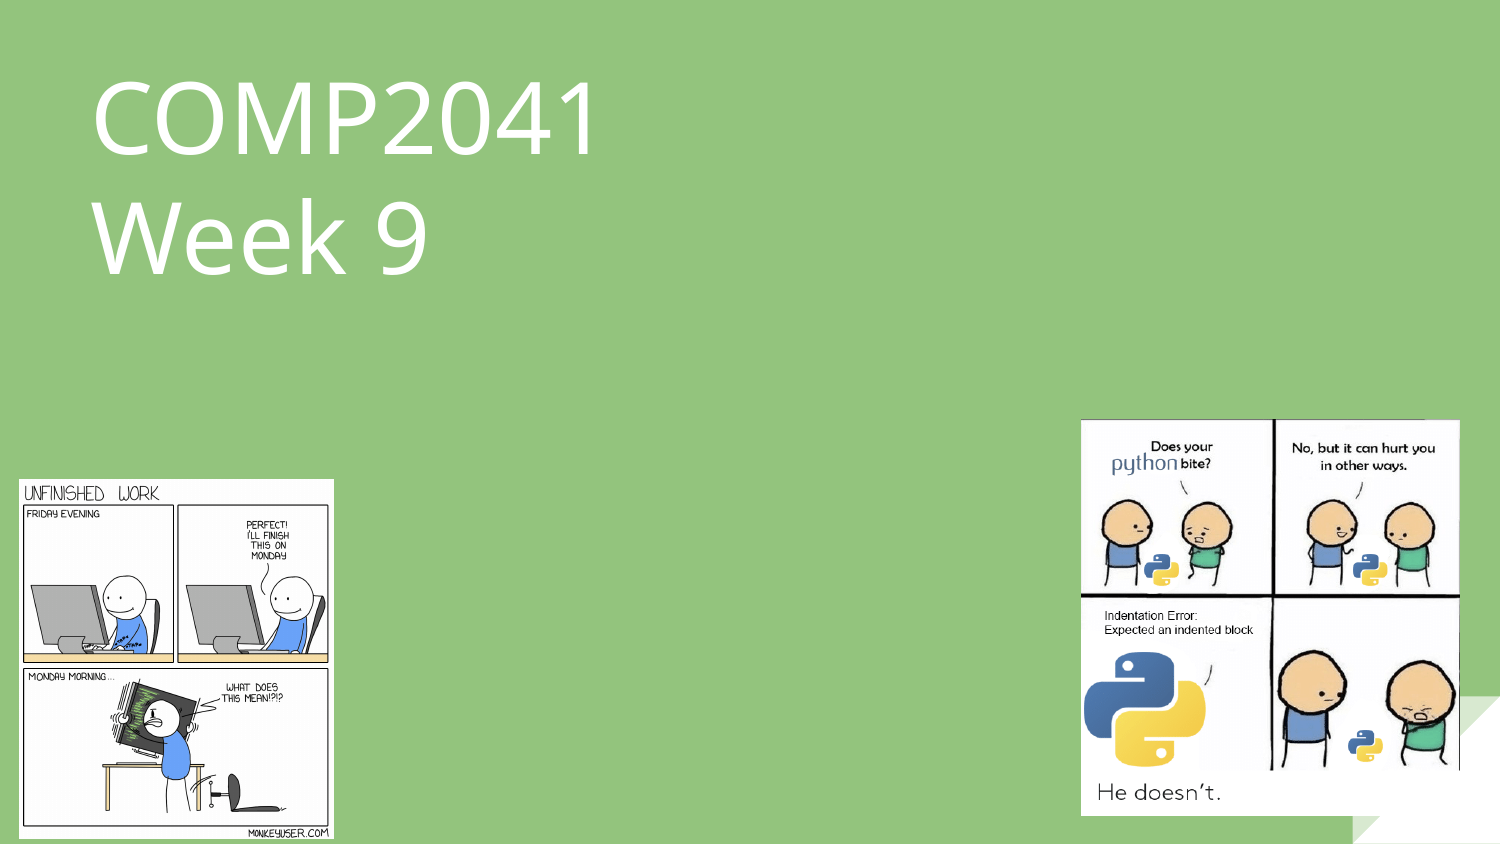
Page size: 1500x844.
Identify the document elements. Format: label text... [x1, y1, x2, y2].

picture [19, 479, 334, 839]
picture [1081, 419, 1461, 817]
title COMP2041 Week 9 [75, 156, 1425, 310]
